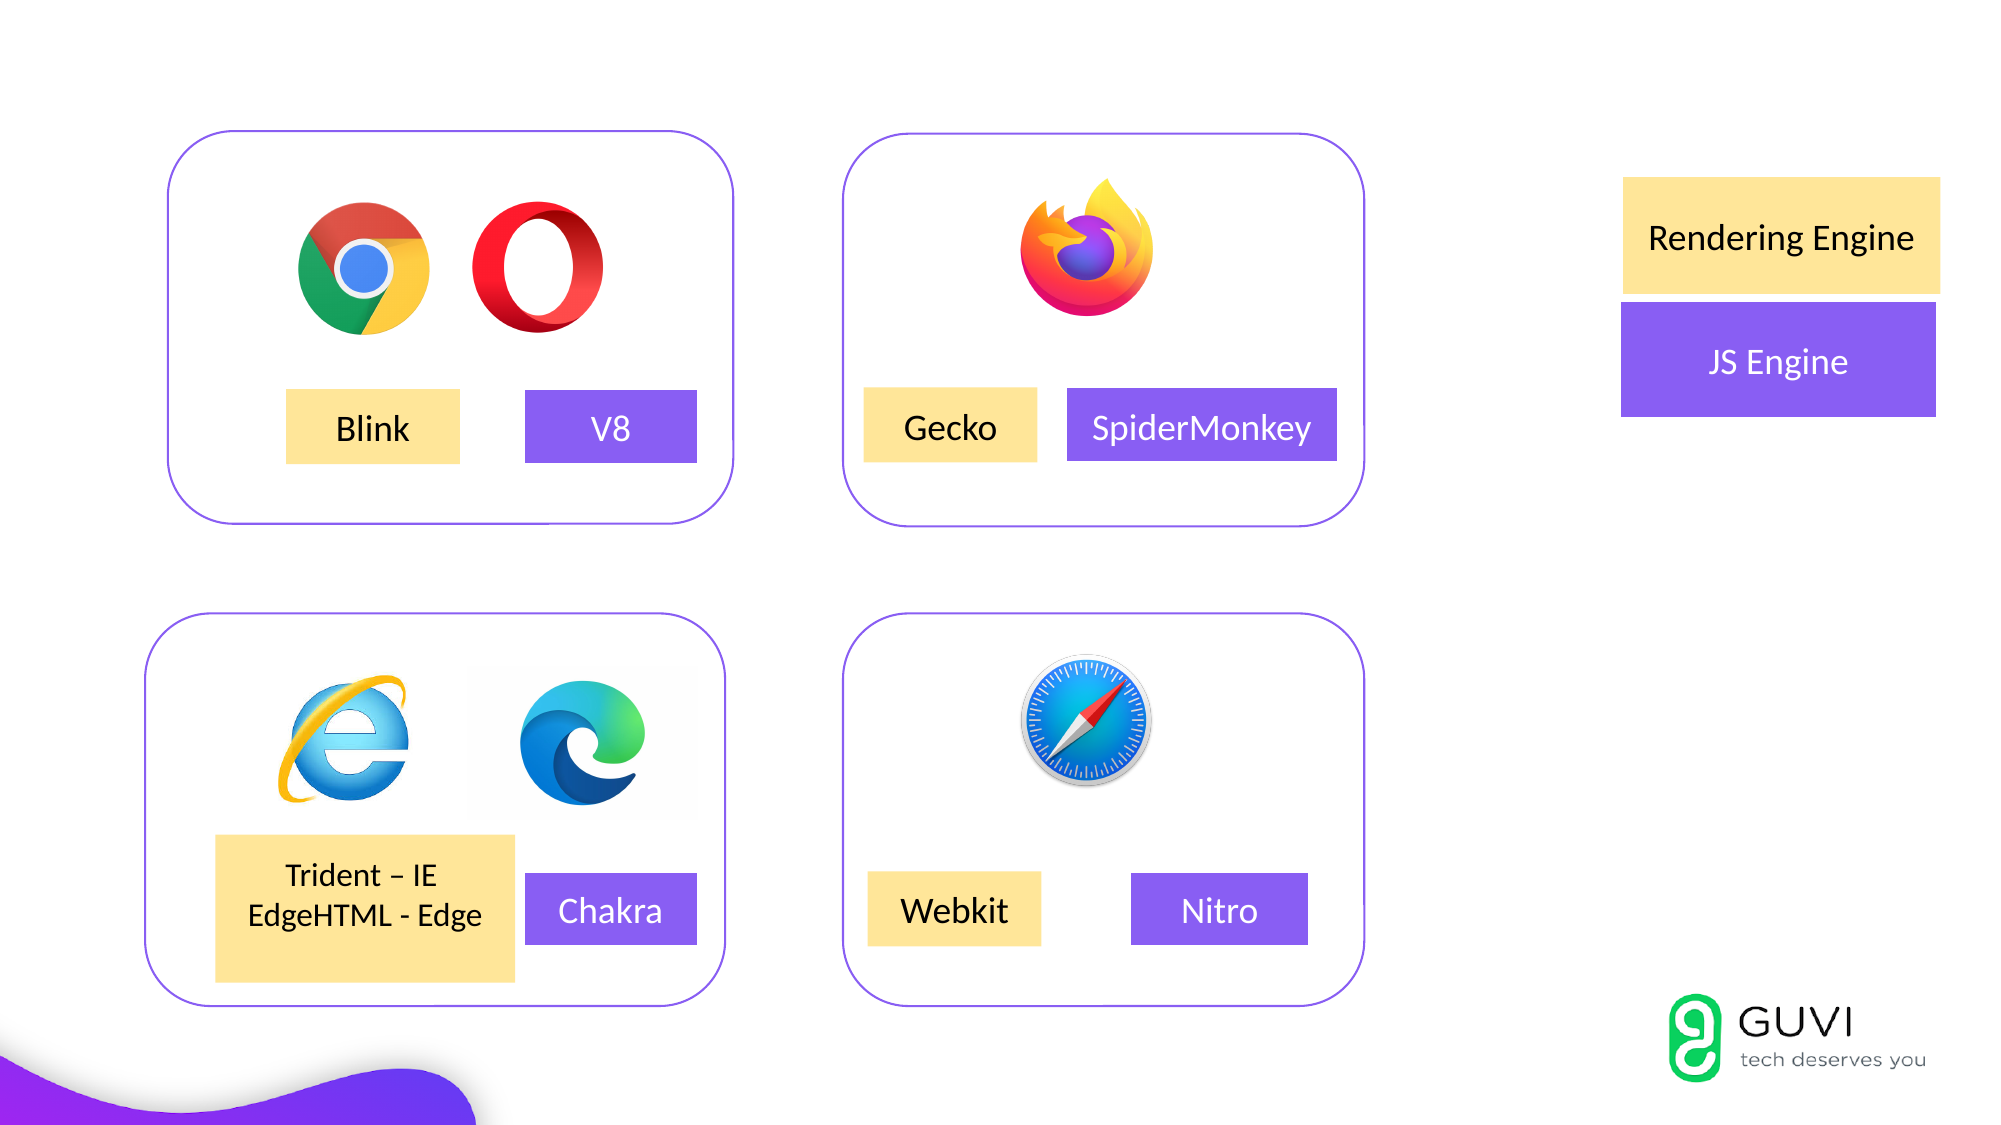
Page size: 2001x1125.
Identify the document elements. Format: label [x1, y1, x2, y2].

text_box [867, 871, 1042, 947]
text_box [285, 388, 461, 465]
text_box [523, 388, 699, 465]
picture [0, 0, 2000, 1125]
text_box [863, 387, 1038, 463]
text_box [523, 871, 699, 947]
text_box [1129, 871, 1310, 947]
text_box [214, 834, 516, 983]
text_box [1065, 387, 1339, 463]
text_box [1622, 176, 1941, 295]
text_box [1620, 300, 1938, 418]
